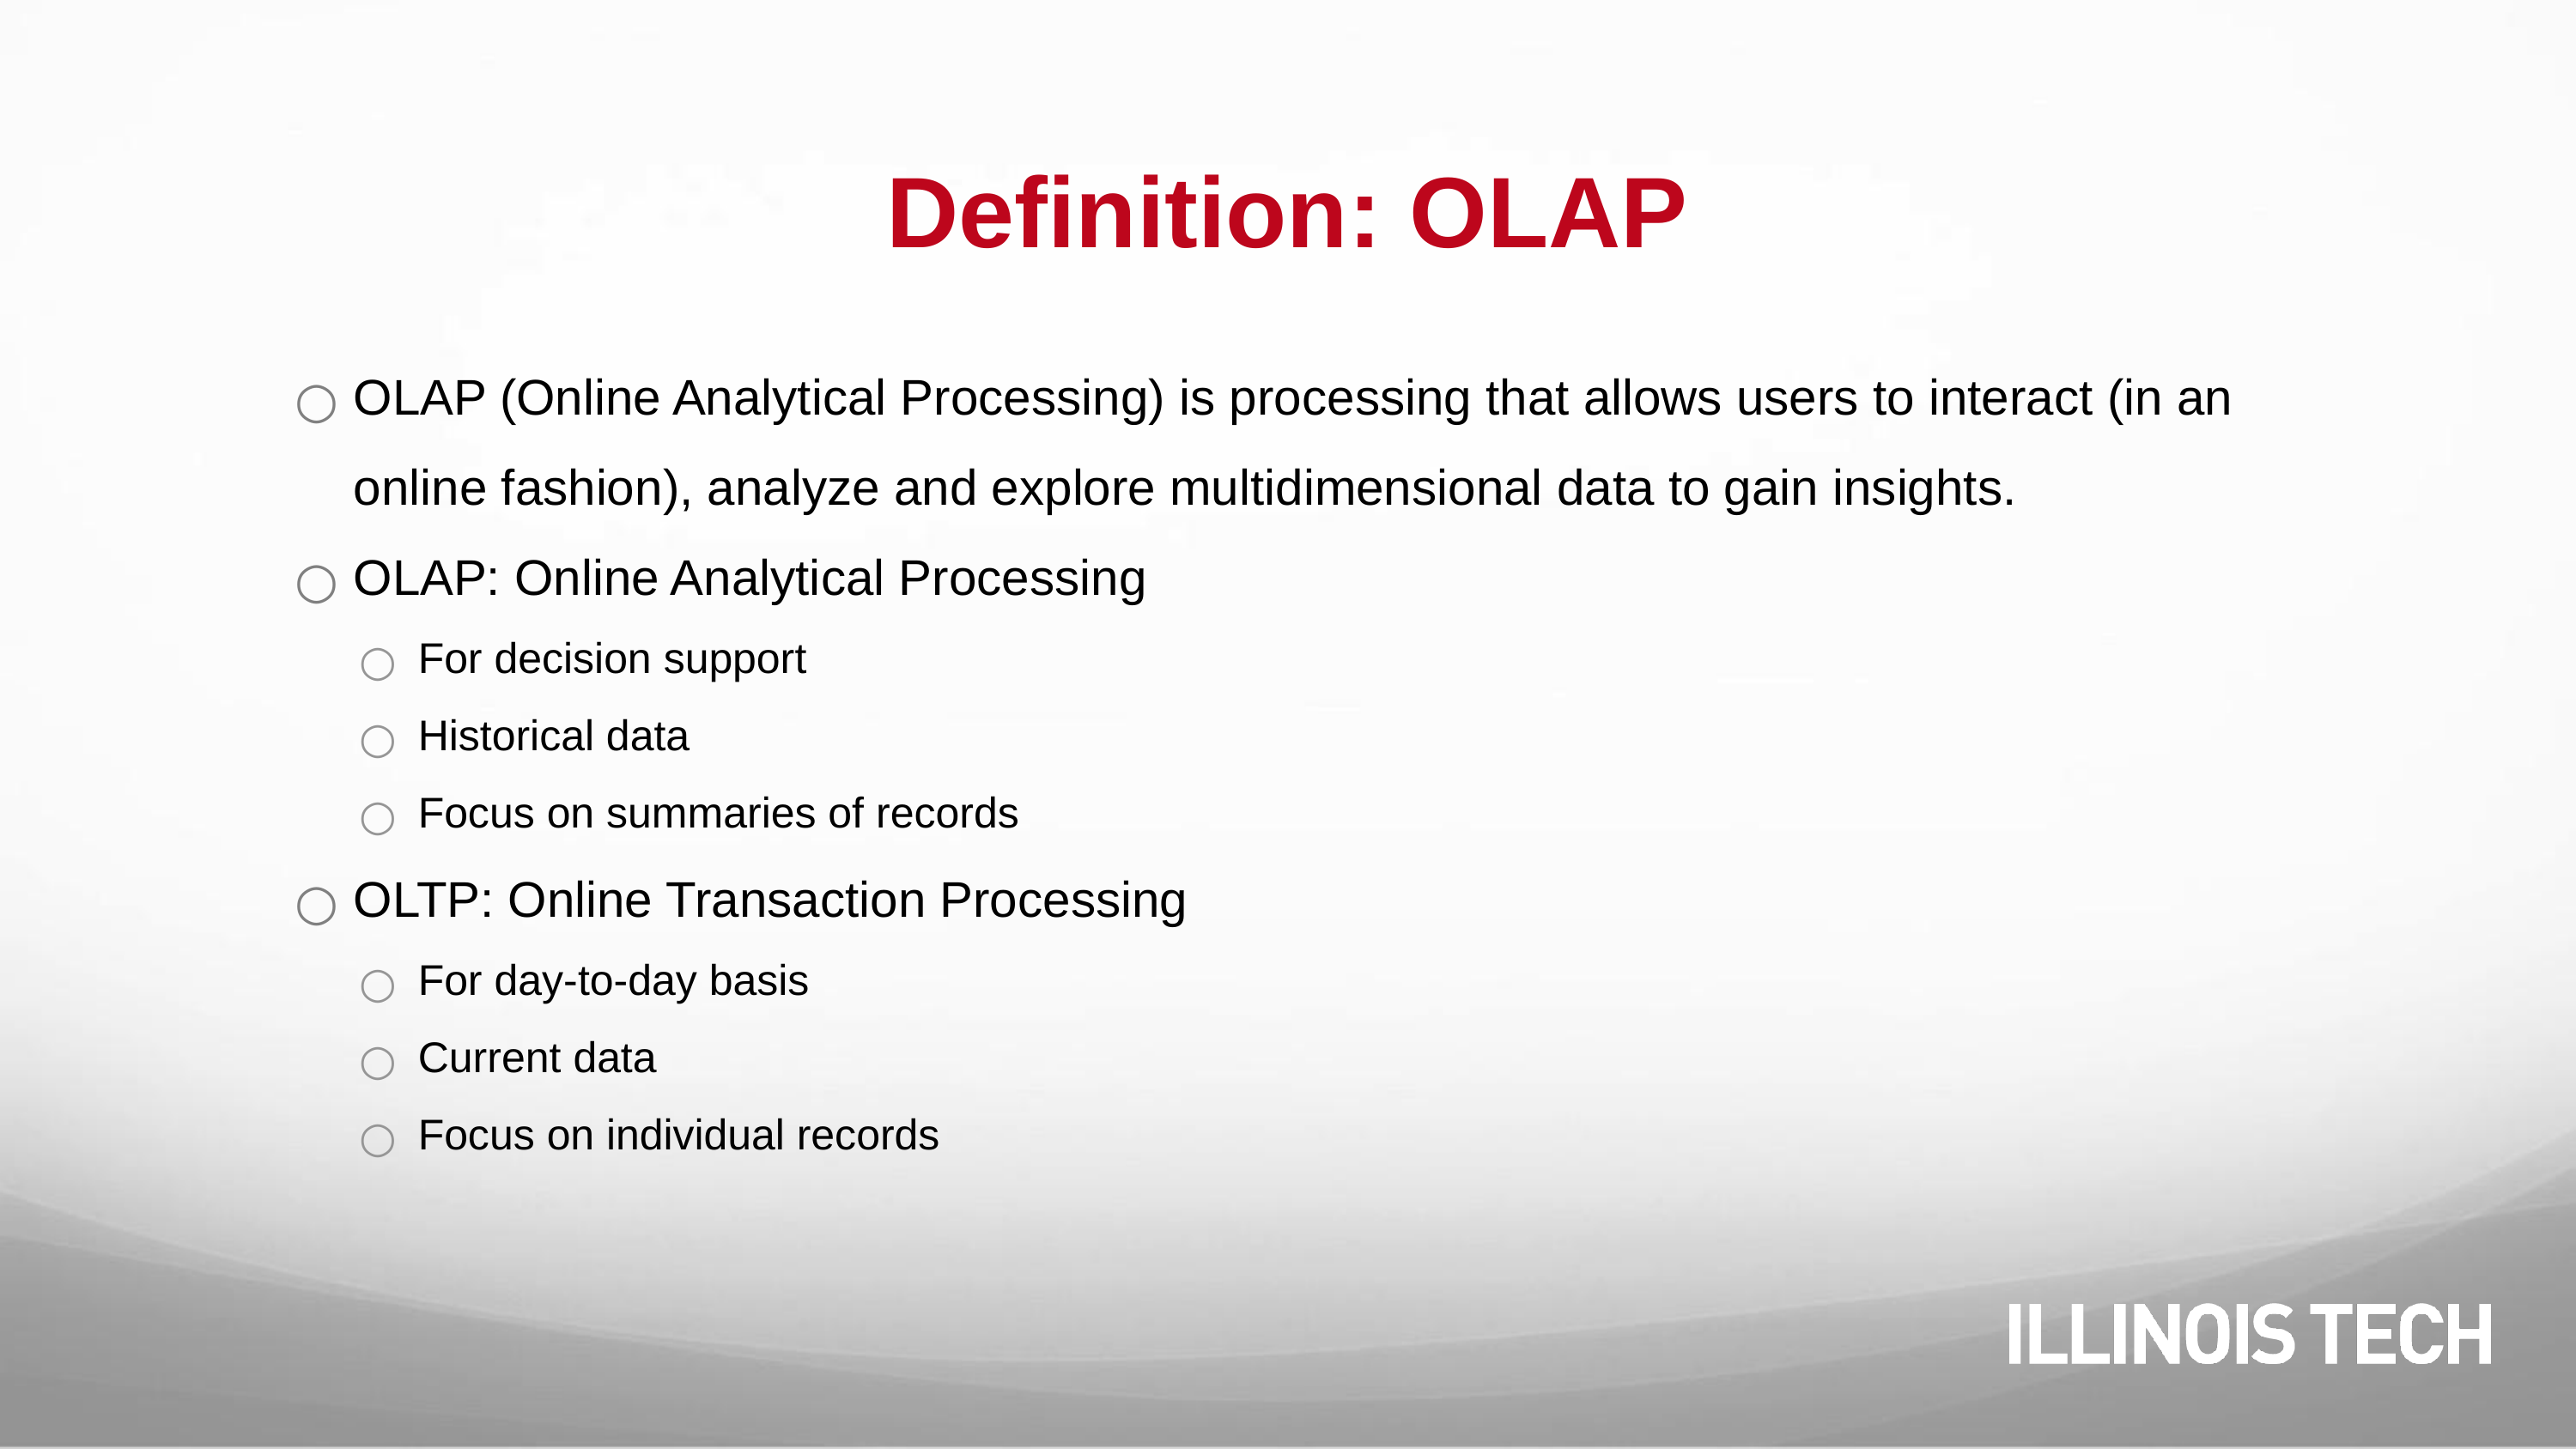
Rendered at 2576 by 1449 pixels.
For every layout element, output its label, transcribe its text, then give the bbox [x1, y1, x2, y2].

list OLAP (Online Analytical Processing) is processing that allows users to interact (in an online fashion), analyze and explore multidimensional data to gain insights. OLAP: Online Analytical Processing For decision support Historical data Focus on summaries of records OLTP: Online Transaction Processing For day-to-day basis Current data Focus on individual records [211, 328, 2281, 1296]
picture [0, 0, 2576, 1449]
title Definition: OLAP [155, 56, 2421, 275]
